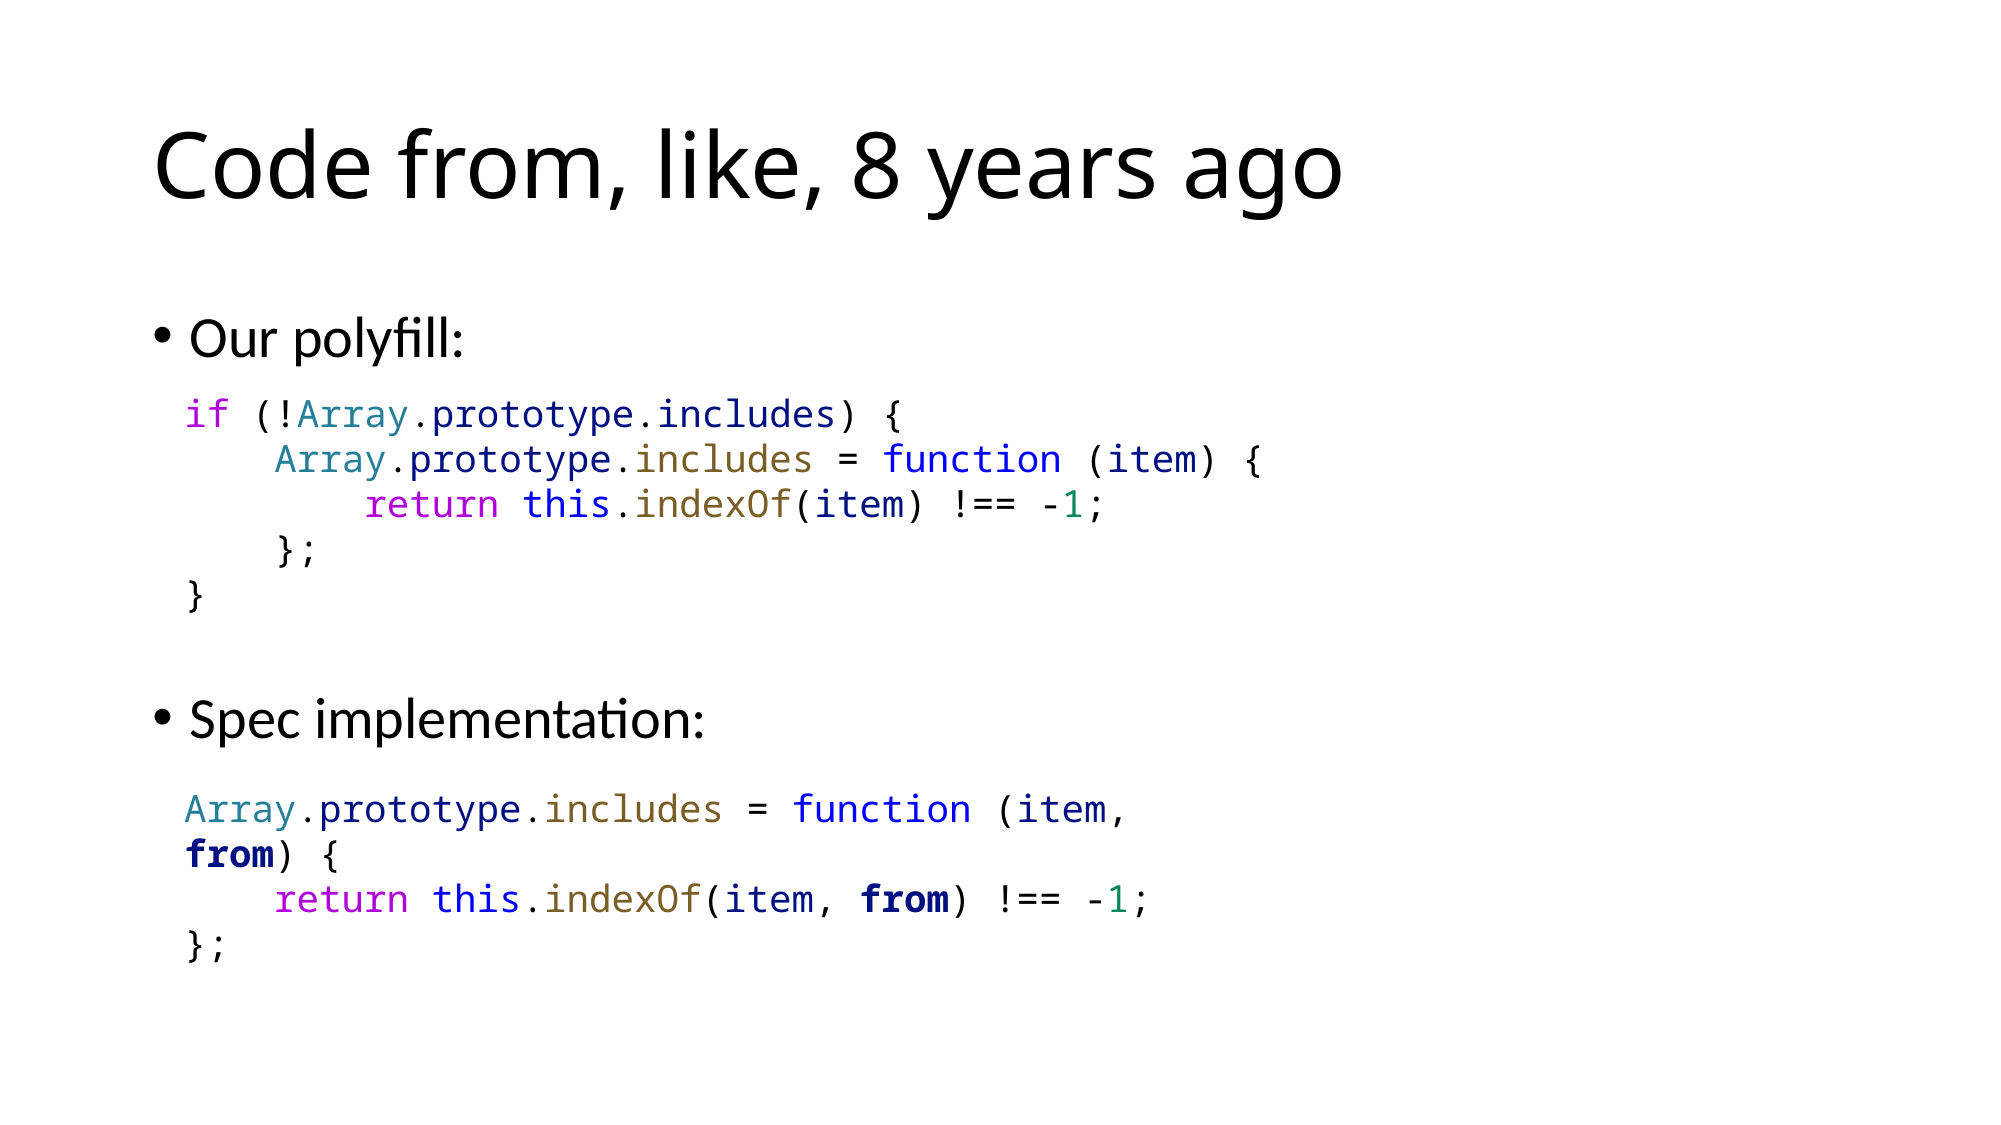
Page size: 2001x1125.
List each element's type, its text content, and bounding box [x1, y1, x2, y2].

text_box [137, 680, 1232, 929]
list Our polyfill: [137, 299, 1863, 396]
text_box if (!Array.prototype.includes) { Array.prototype.includes = function (item) { return this.indexOf(item) !== -1; }; } [169, 382, 1453, 623]
title Code from, like, 8 years ago [137, 59, 1863, 278]
